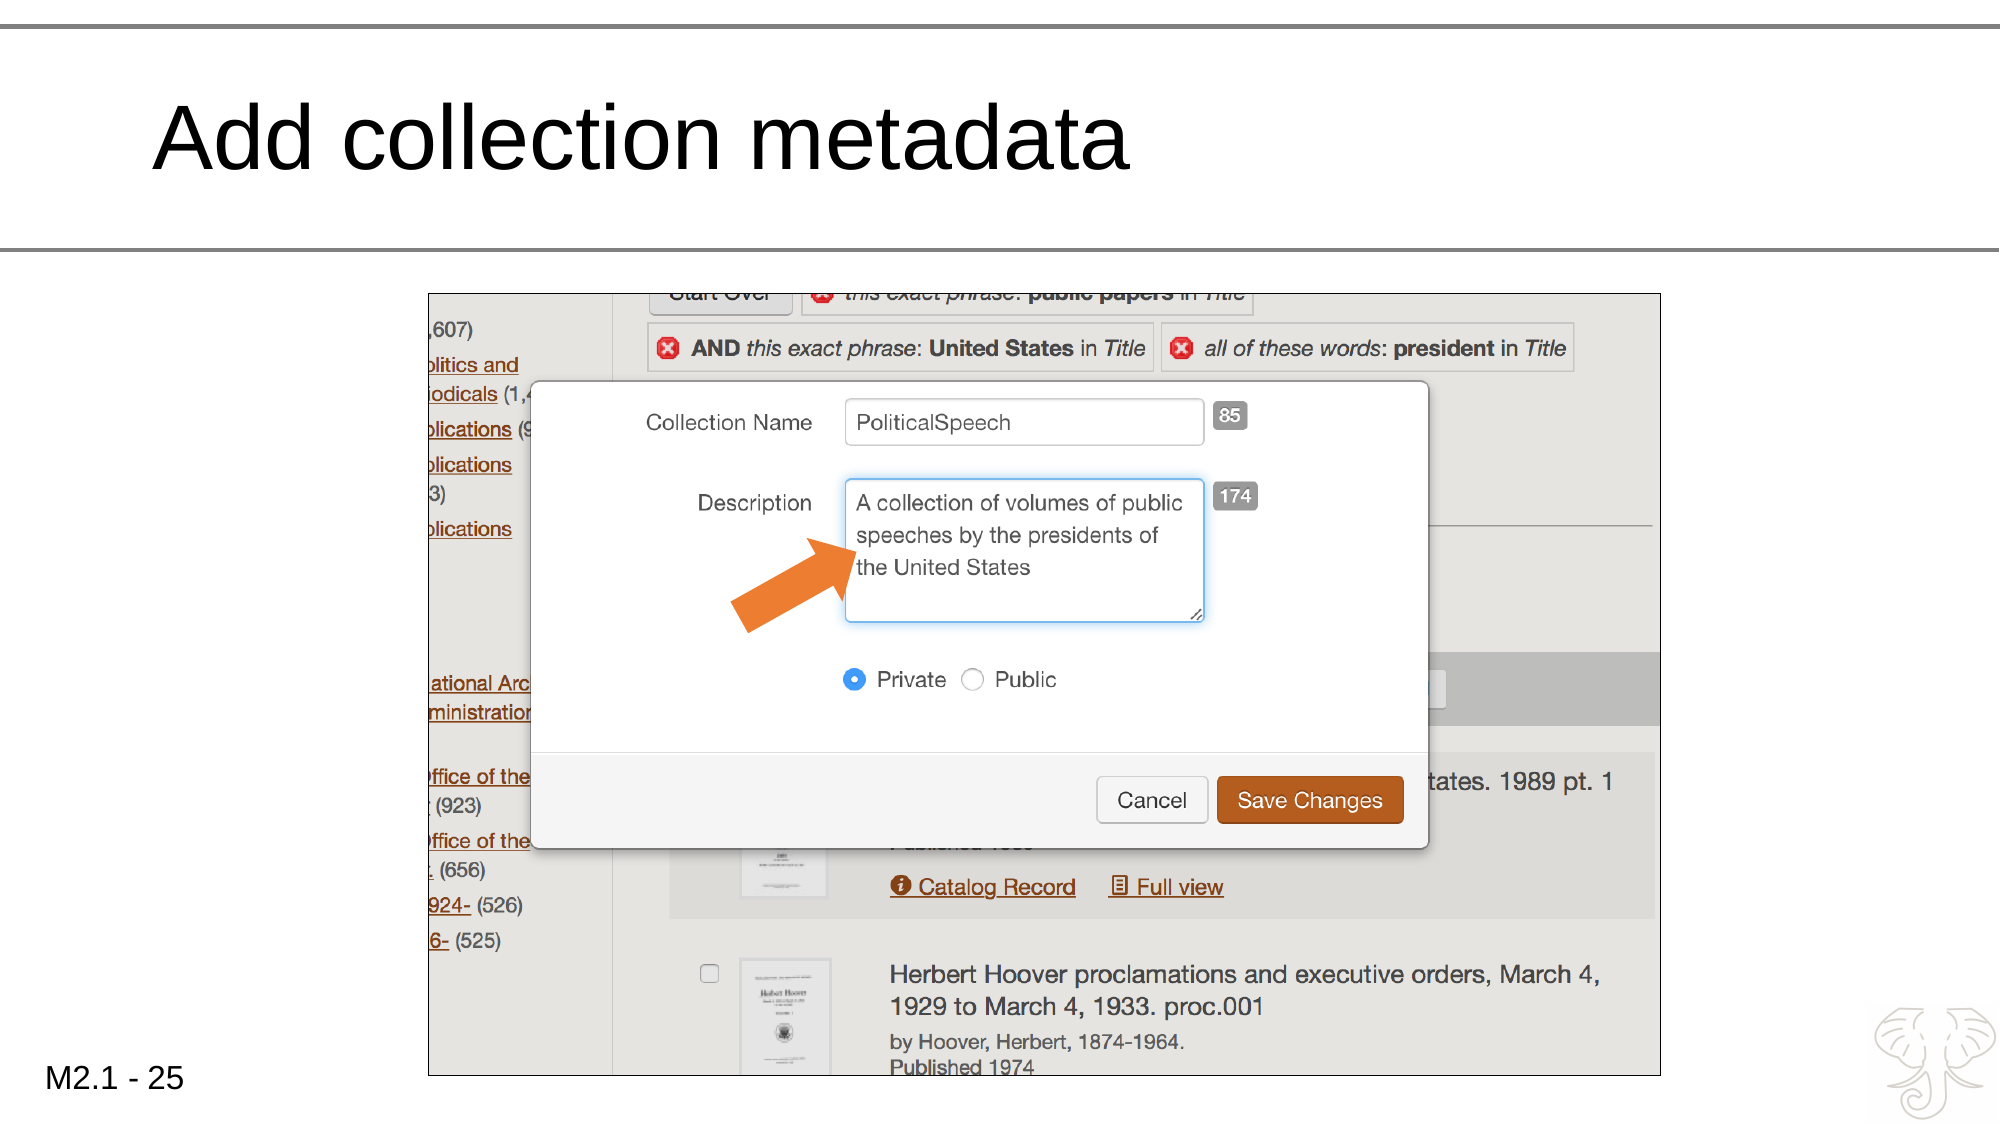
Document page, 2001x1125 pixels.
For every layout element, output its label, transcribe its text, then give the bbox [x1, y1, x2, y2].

title Add collection metadata [137, 30, 1863, 249]
slide_number 25 [132, 1046, 583, 1107]
picture [1866, 1002, 1998, 1123]
picture [428, 293, 1661, 1076]
